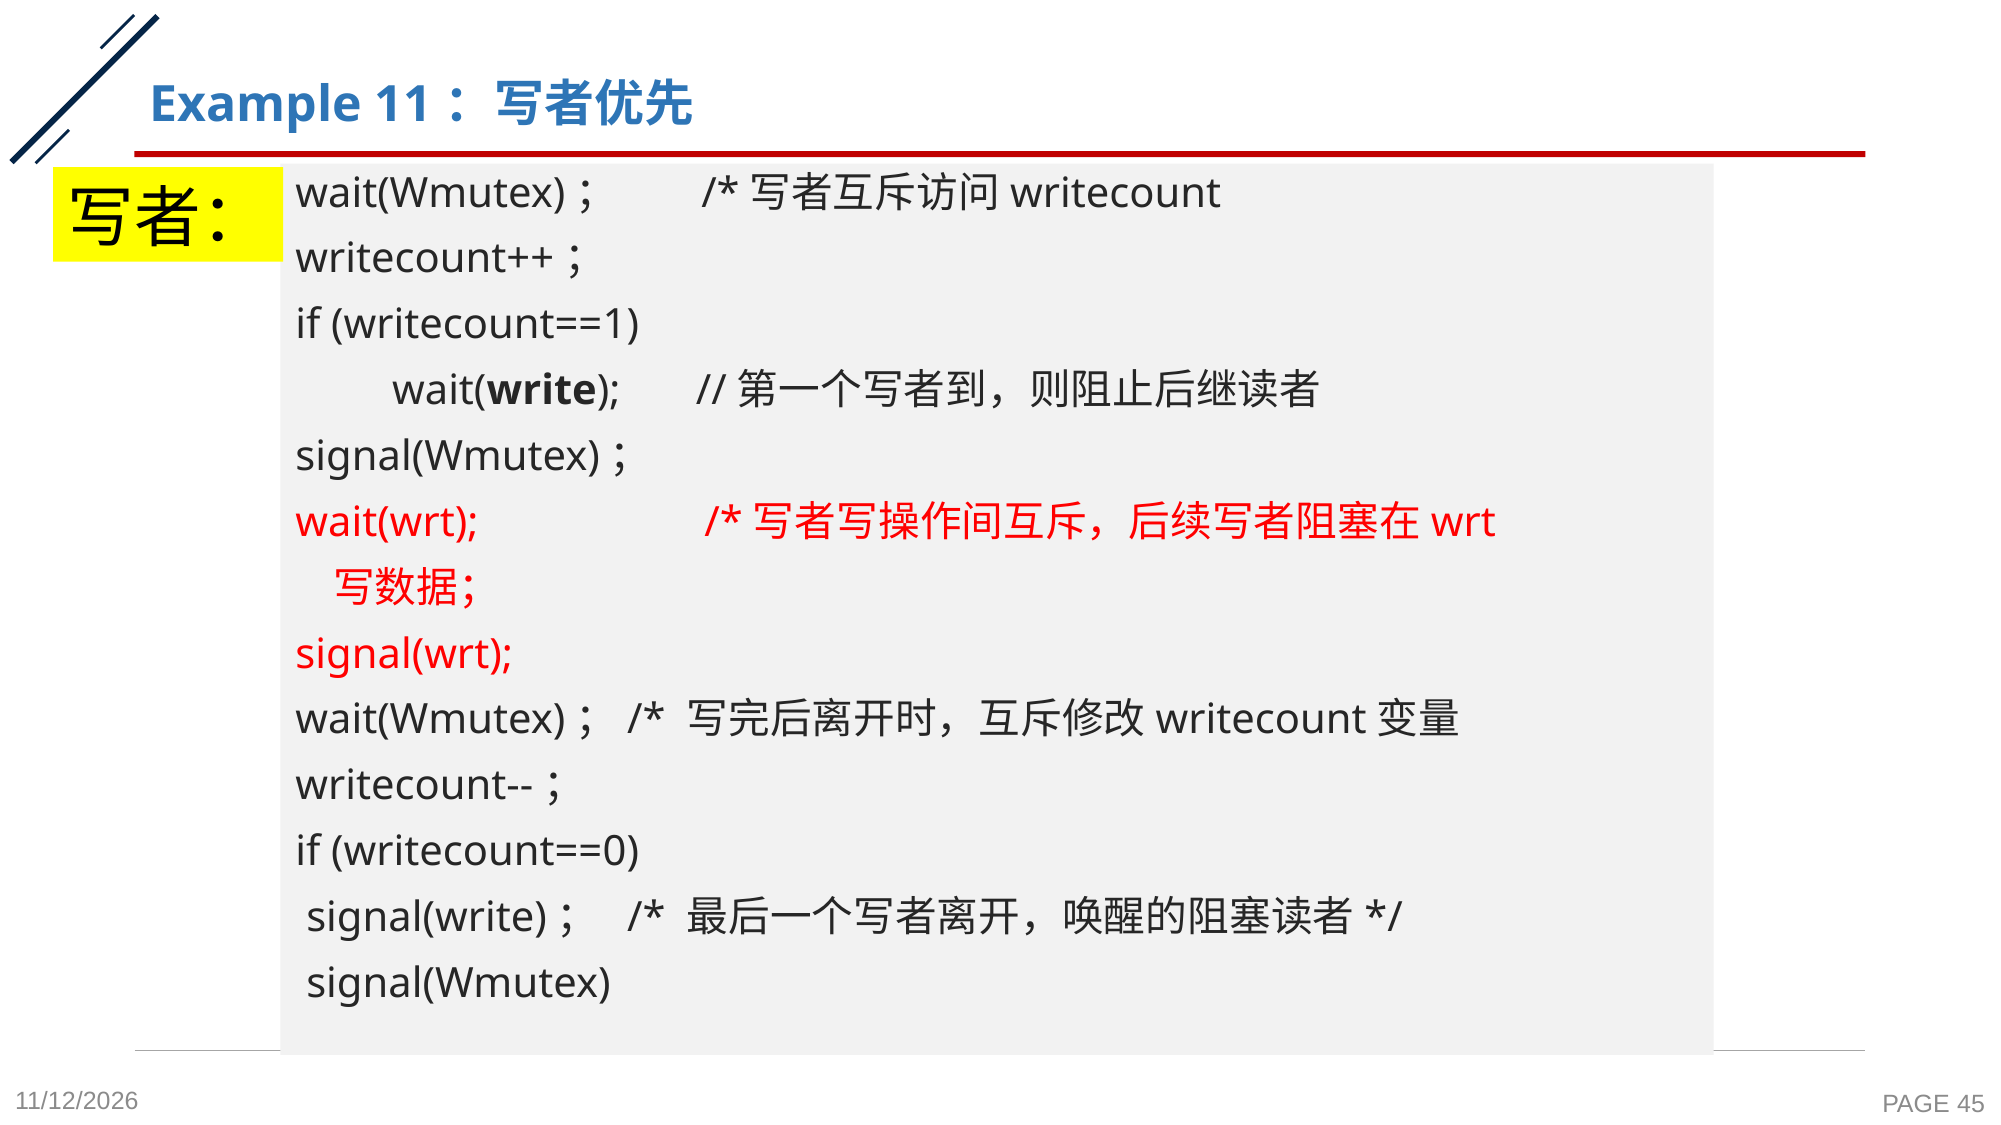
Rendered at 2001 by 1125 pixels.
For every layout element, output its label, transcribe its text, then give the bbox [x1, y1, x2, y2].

text_box 写者： [53, 167, 284, 262]
title Example 11：写者优先 [134, 59, 1866, 150]
list wait(Wmutex)； /*写者互斥访问writecount writecount++； if (writecount==1) wait(write); //第一个写者到，则阻止后继读者 signal(Wmutex)； wait(wrt); /*写者写操作间互斥，后续写者阻塞在wrt 写数据； signal(wrt); wait(Wmutex)；/* 写完后离开时，互斥修改writecount变量 writecount--； if (writecount==0) signal(write)； /* 最后一个写者离开，唤醒的阻塞读者*/ signal(Wmutex) [280, 163, 1714, 1055]
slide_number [0, 1073, 178, 1125]
slide_number PAGE 45 [1783, 1077, 2000, 1125]
